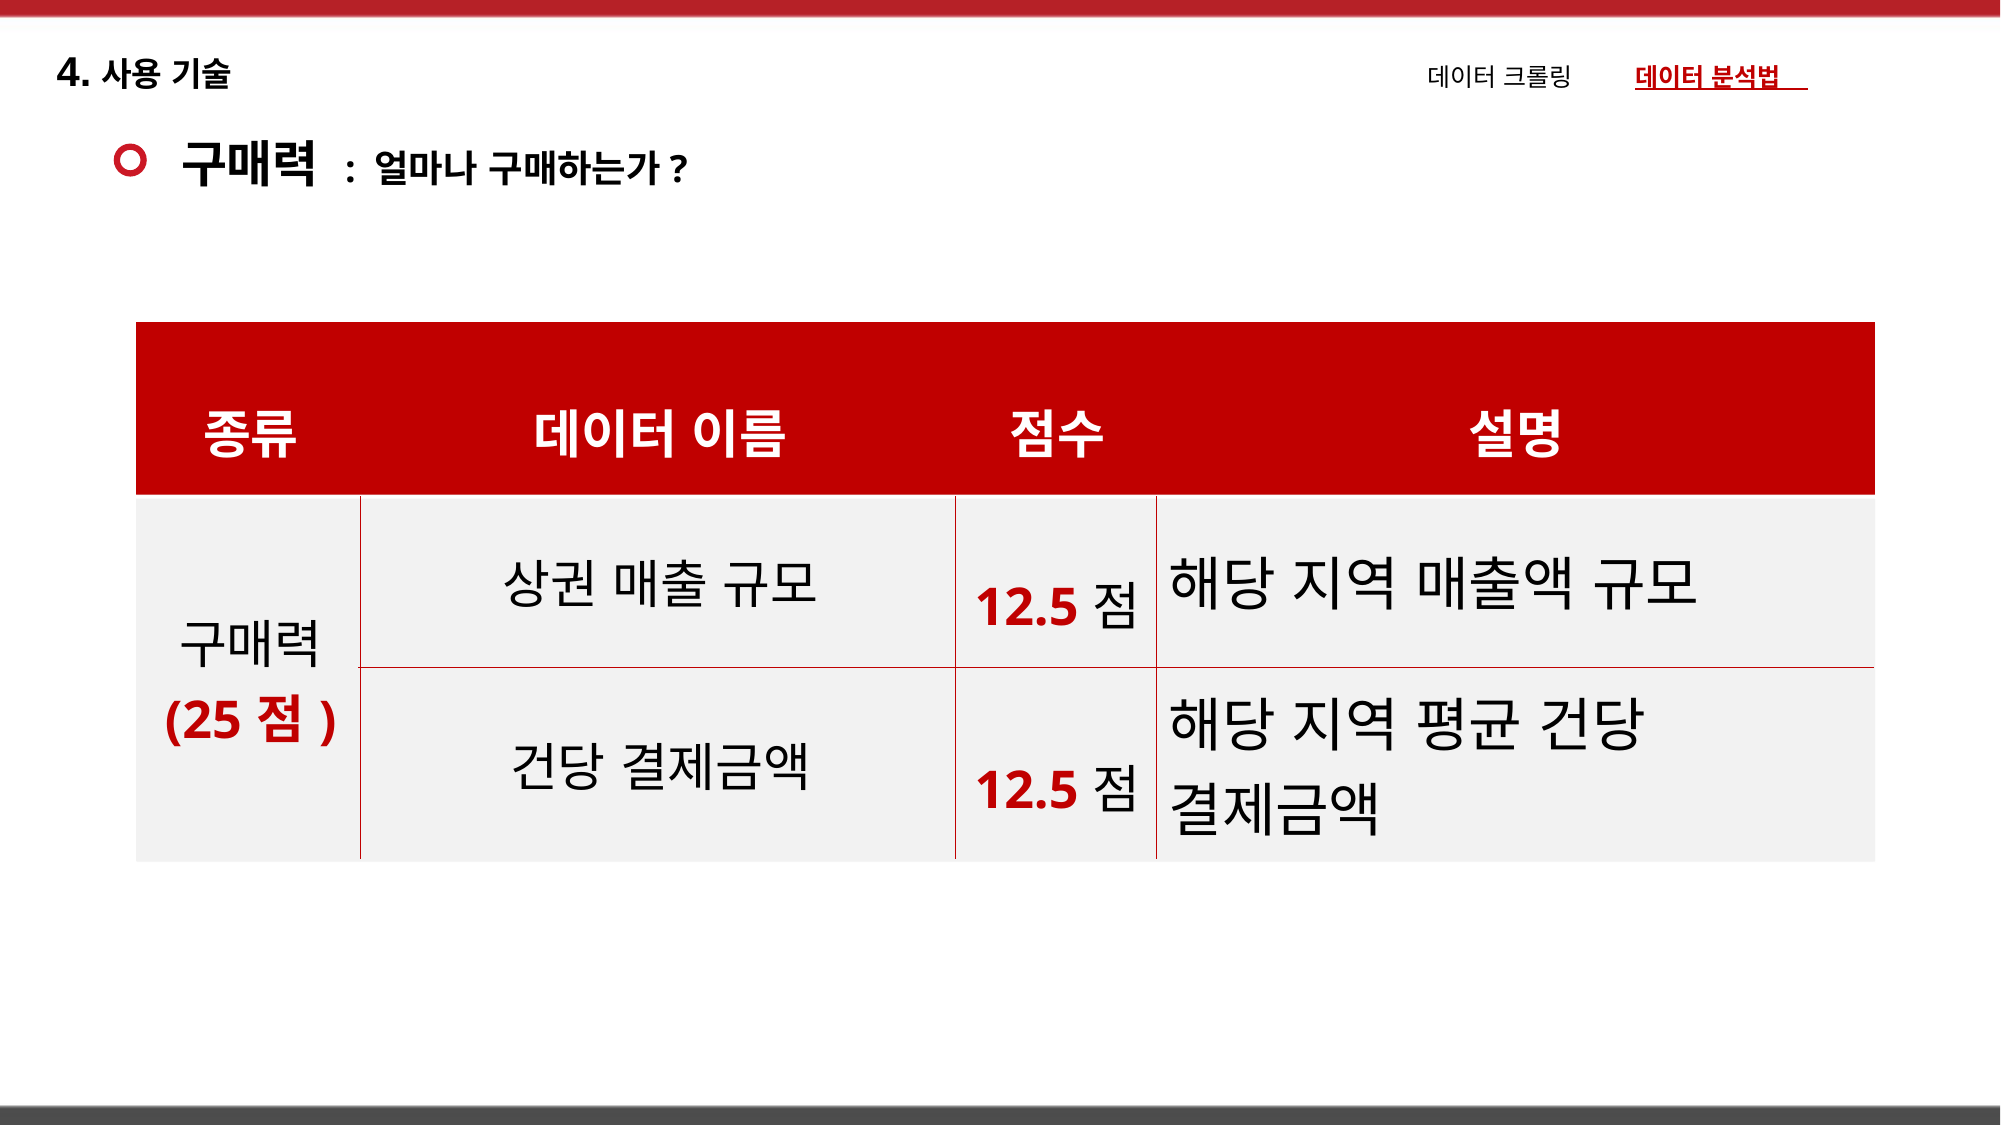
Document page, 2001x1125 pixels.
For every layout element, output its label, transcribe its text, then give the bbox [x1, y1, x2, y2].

table_header 종류 [138, 322, 364, 495]
picture [0, 0, 2001, 1125]
table_cell 해당 지역 매출액 규모 [1158, 495, 1875, 666]
text_box 구매력 : 얼마나 구매하는가? [166, 125, 703, 201]
table_cell 건당 결제금액 [364, 668, 957, 861]
table_cell 구매력 (25점) [138, 495, 364, 861]
table_cell 12.5점 [957, 495, 1158, 666]
text_box [135, 498, 1876, 862]
text_box 데이터 크롤링 데이터 분석법 [1412, 53, 2000, 99]
table_header 데이터 이름 [364, 322, 957, 495]
table_cell 해당 지역 평균 건당 결제금액 [1158, 666, 1875, 861]
table_header 설명 [1158, 322, 1875, 495]
table_cell 상권 매출 규모 [364, 495, 957, 666]
text_box 4.사용 기술 [41, 37, 423, 103]
text_box [135, 321, 1876, 496]
table_cell 12.5점 [957, 668, 1158, 861]
text_box [115, 145, 145, 175]
table_header 점수 [957, 322, 1158, 495]
